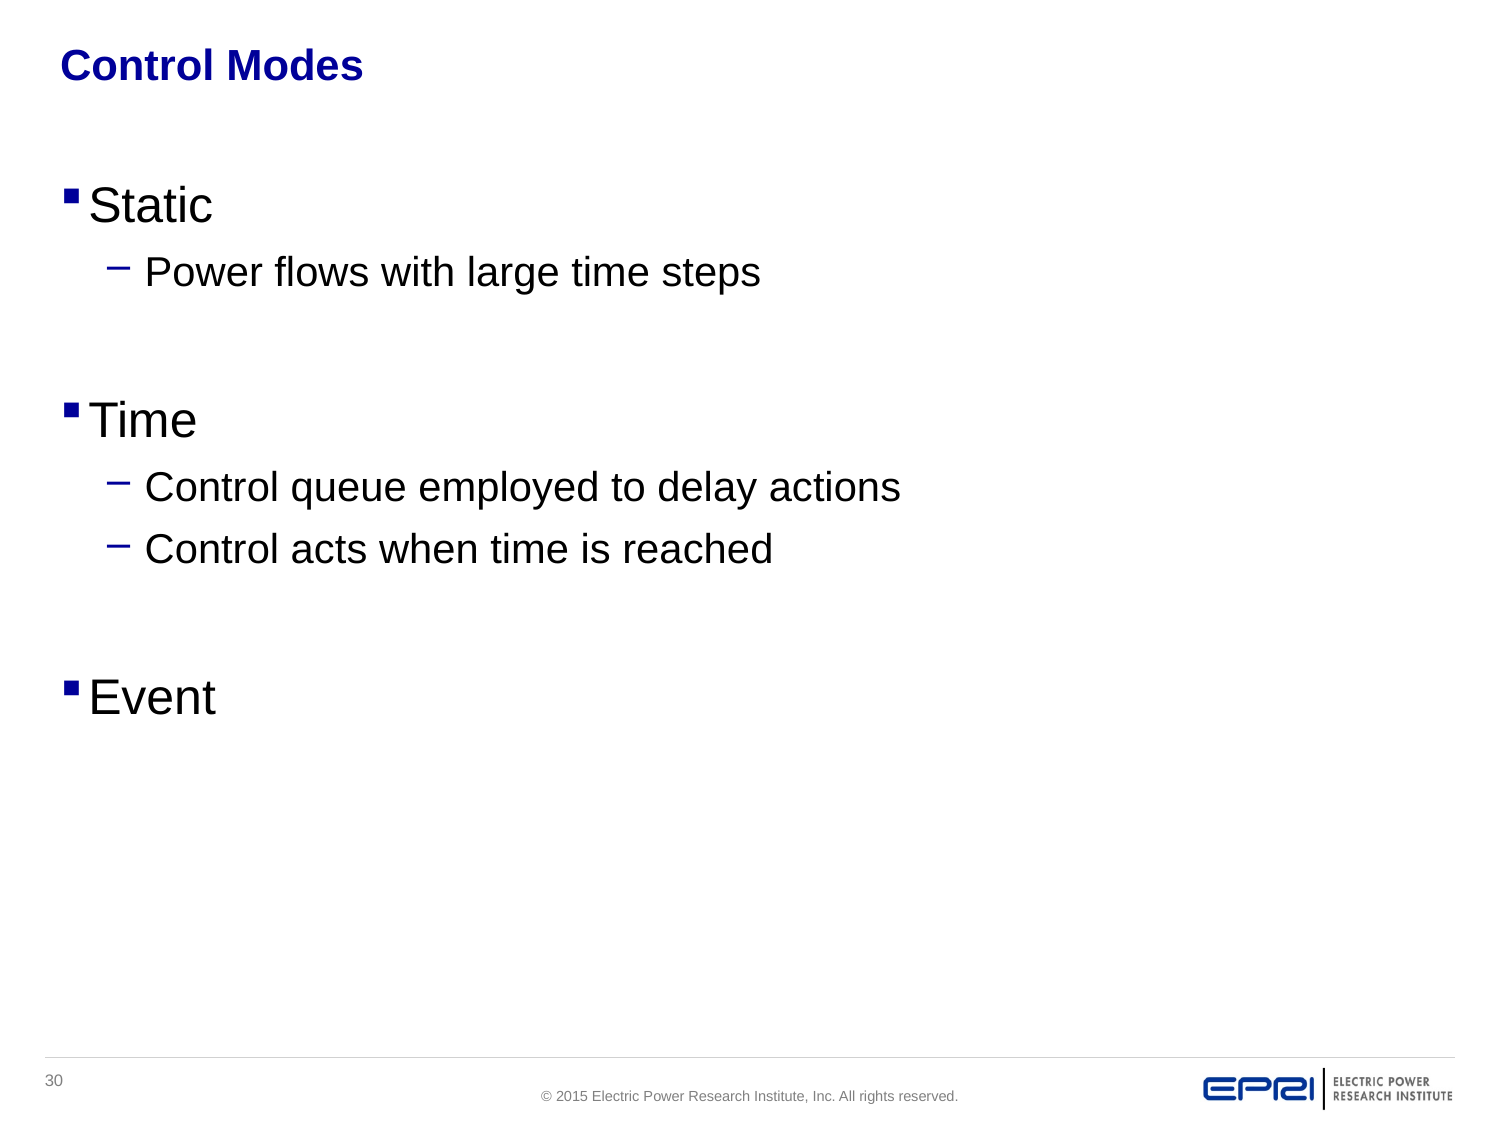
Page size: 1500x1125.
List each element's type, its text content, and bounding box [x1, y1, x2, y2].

title Control Modes [44, 29, 1456, 151]
picture [1200, 1064, 1455, 1113]
list Static Power flows with large time steps Time Control queue employed to delay actions Control acts when time is reached Event [44, 164, 1456, 1051]
